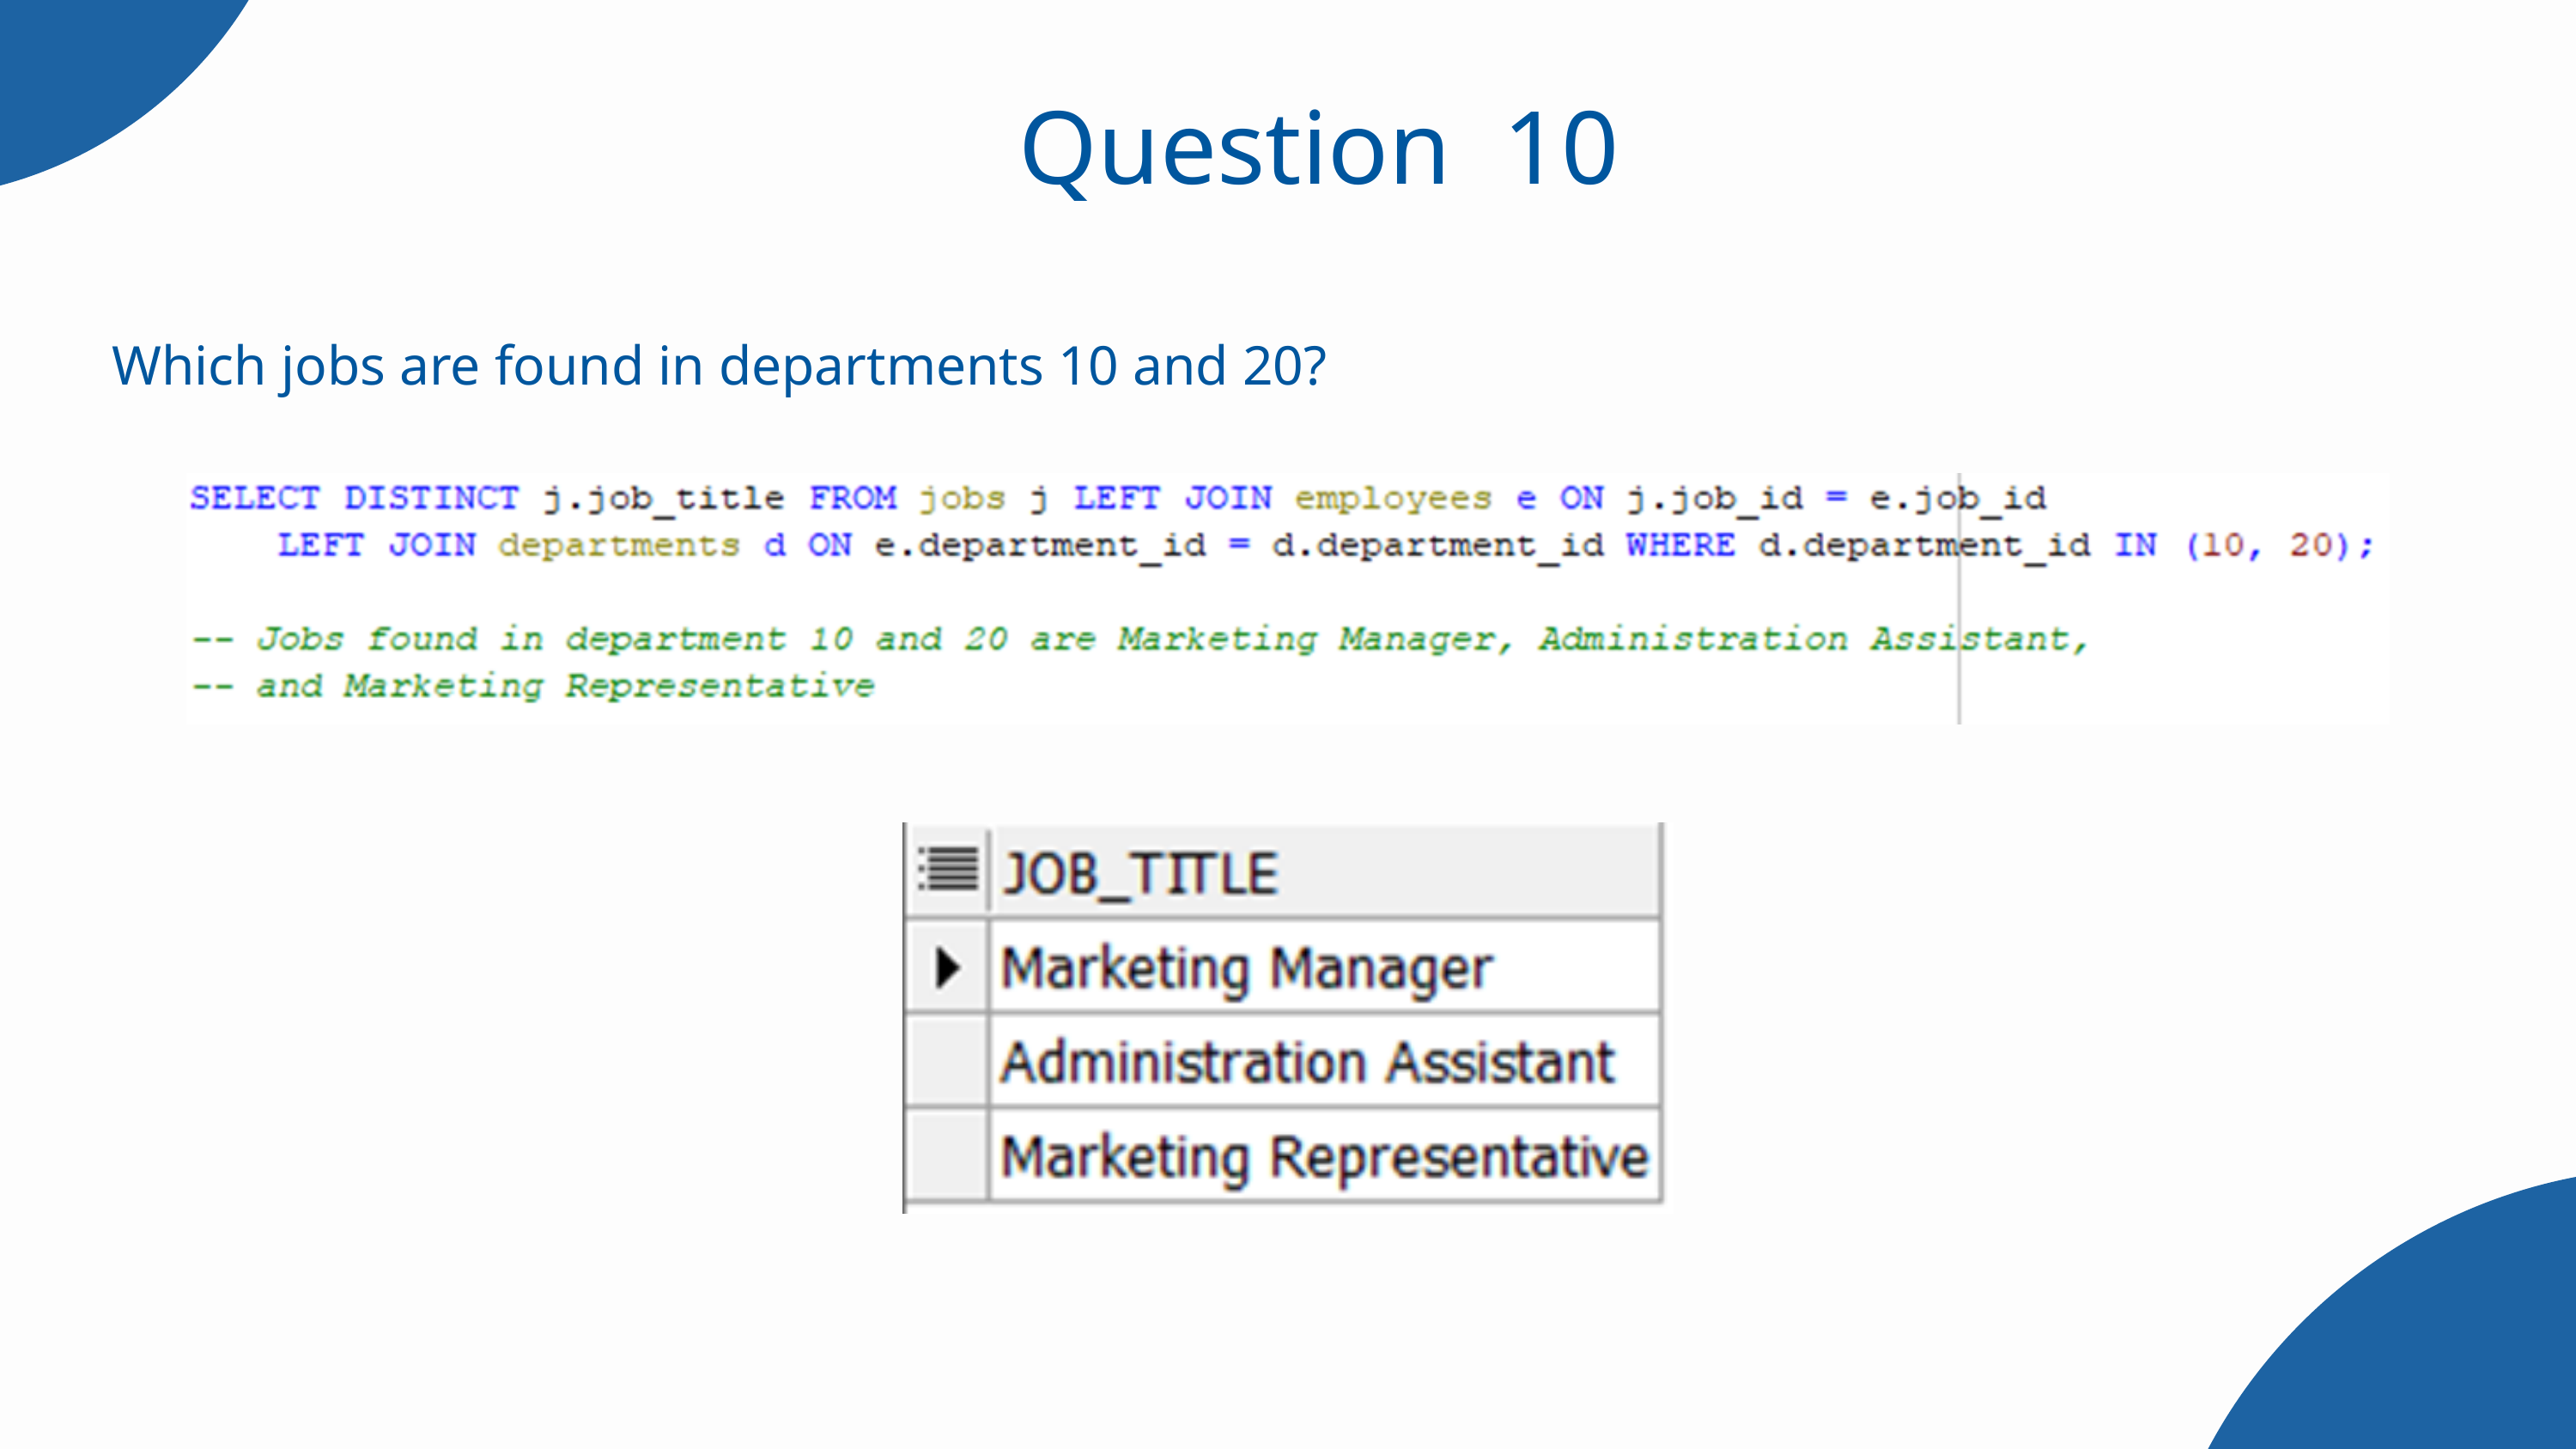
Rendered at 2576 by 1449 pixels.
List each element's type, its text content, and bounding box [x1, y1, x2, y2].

text_box [902, 822, 1674, 1214]
text_box Question 10 [964, 63, 1674, 204]
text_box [0, 0, 311, 200]
text_box Which jobs are found in departments 10 and 20? [112, 320, 2464, 470]
text_box [186, 473, 2390, 724]
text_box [2146, 1167, 2576, 1449]
